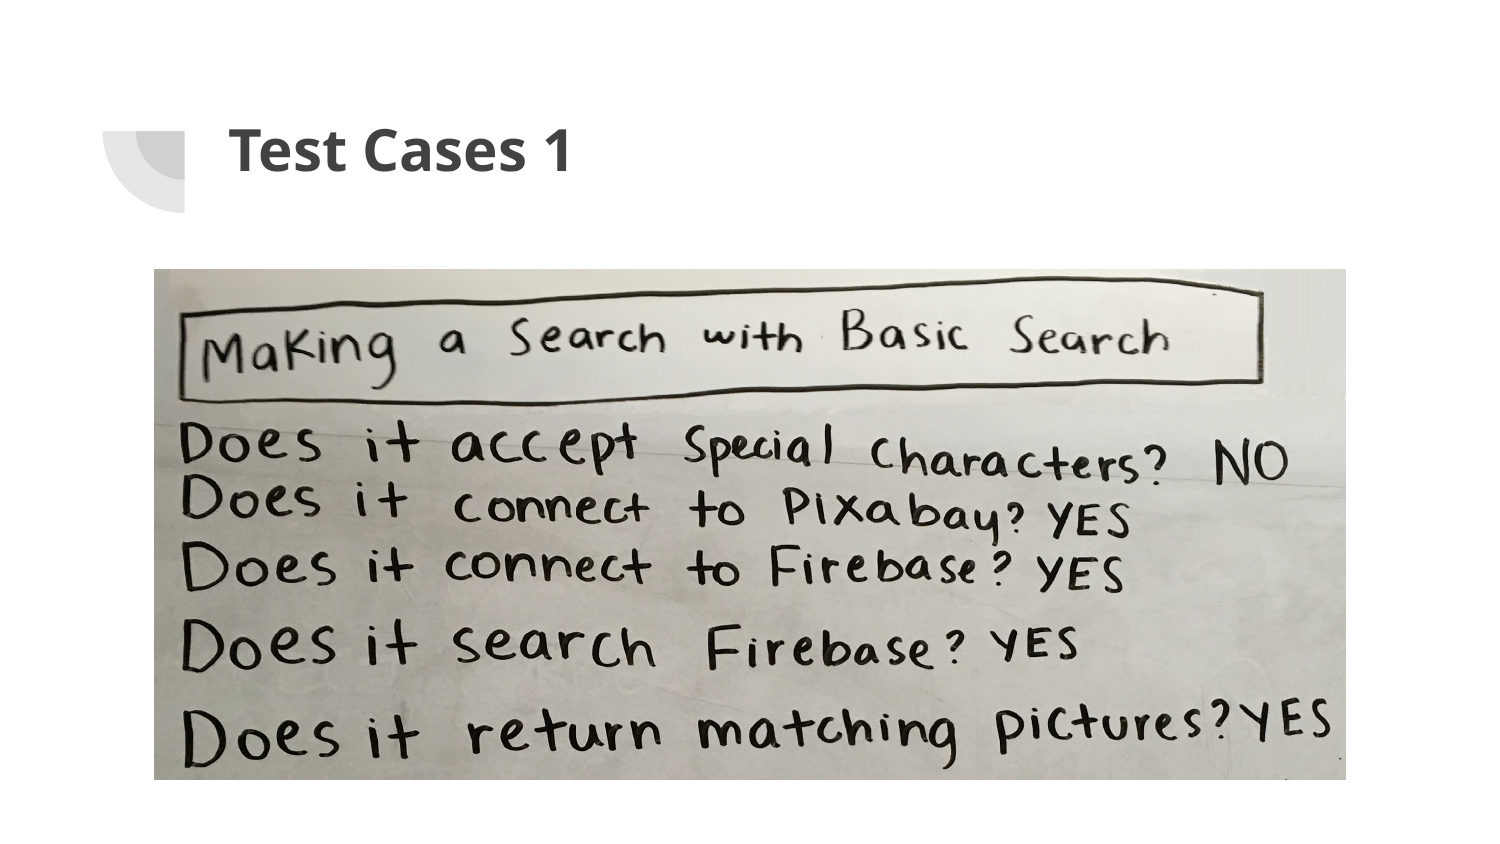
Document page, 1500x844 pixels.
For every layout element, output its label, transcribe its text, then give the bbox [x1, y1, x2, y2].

picture [153, 268, 1347, 781]
title Test Cases 1 [213, 97, 777, 267]
